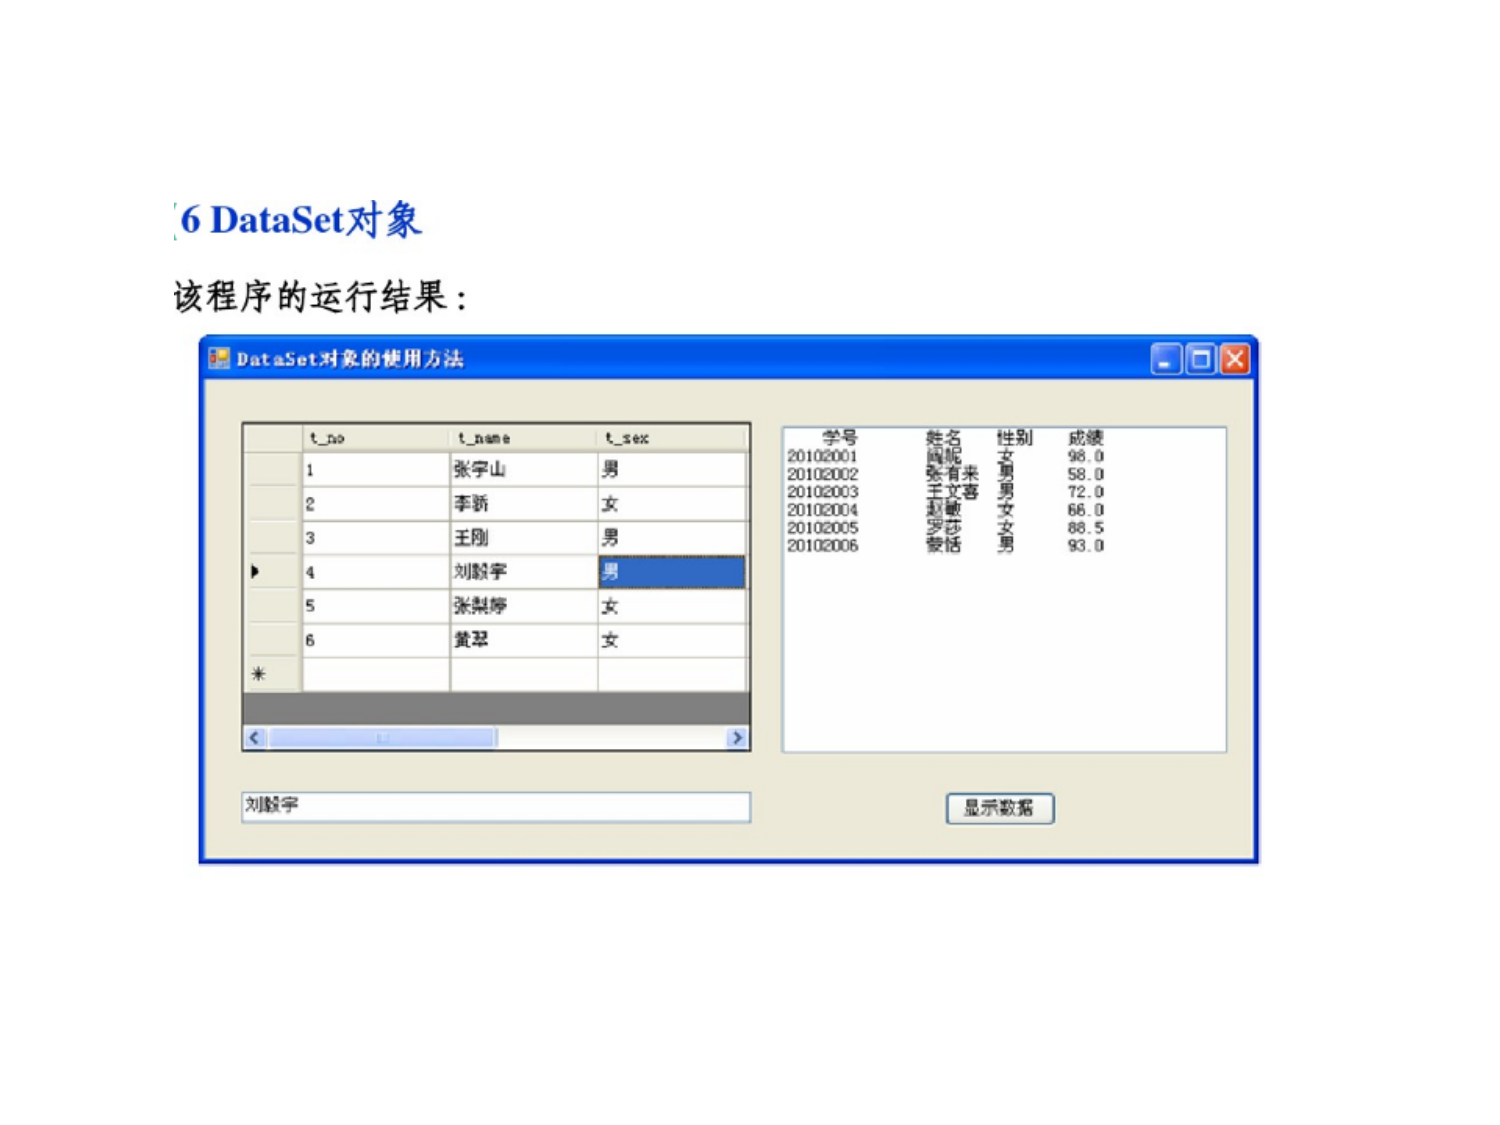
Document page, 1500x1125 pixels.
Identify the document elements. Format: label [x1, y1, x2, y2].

picture [173, 200, 1326, 925]
